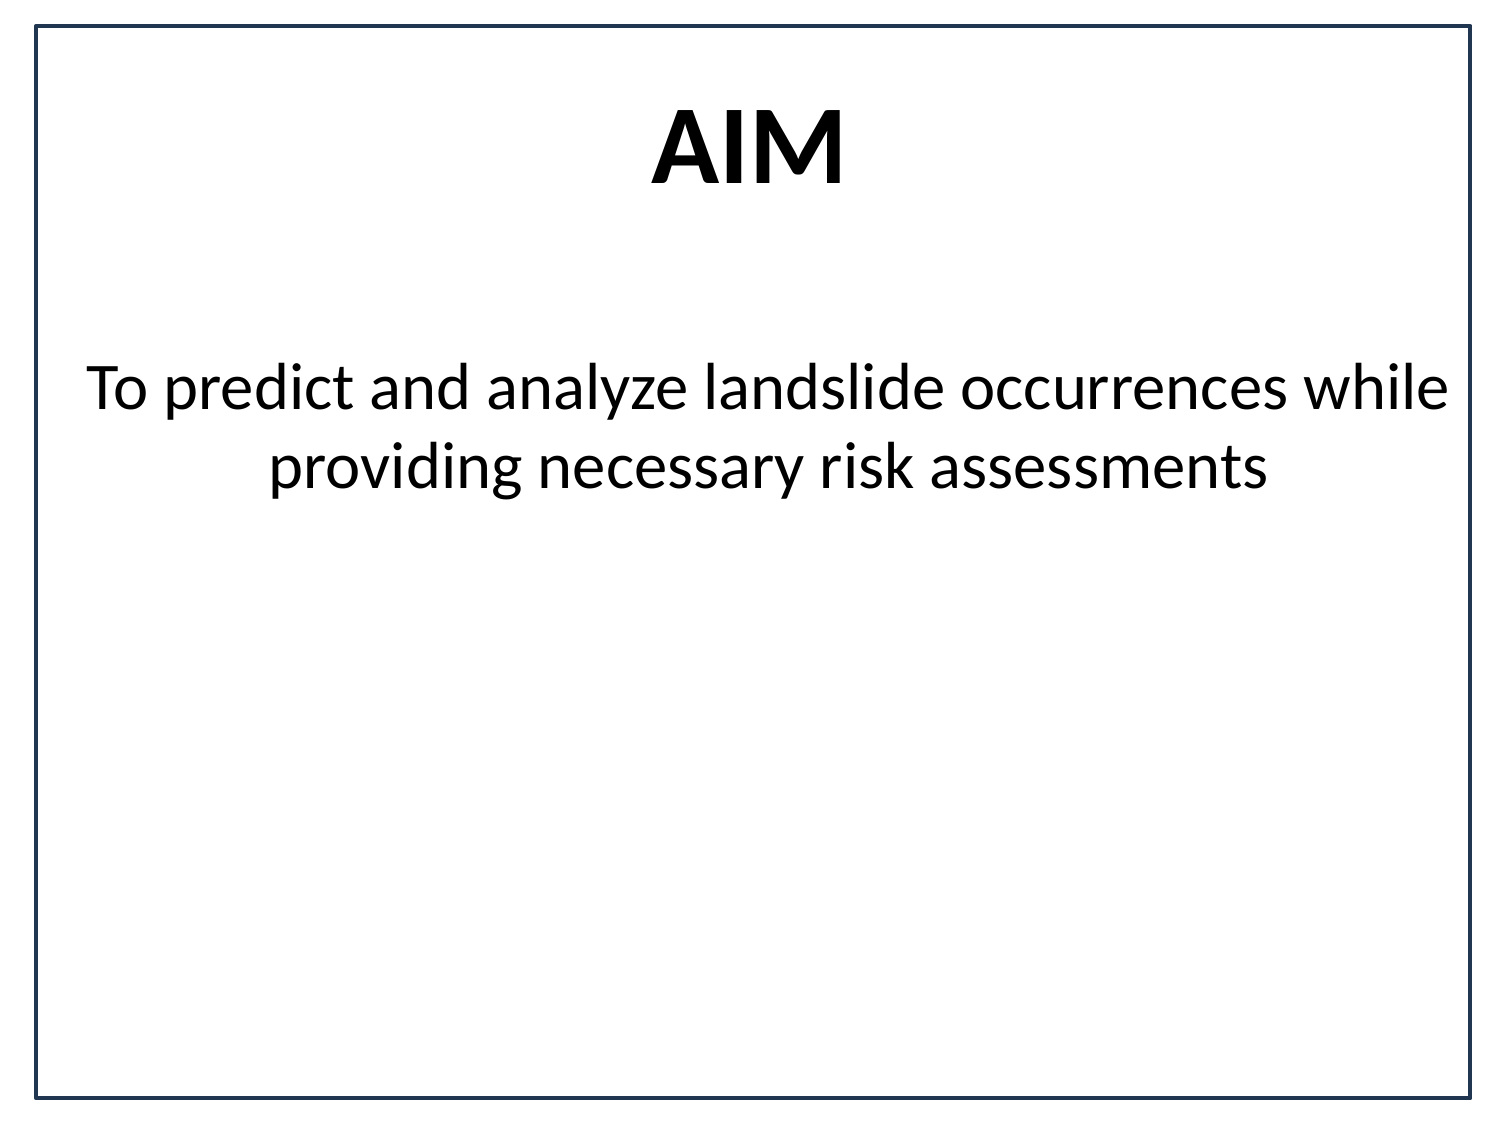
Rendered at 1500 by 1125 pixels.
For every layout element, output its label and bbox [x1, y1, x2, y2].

text_box [36, 25, 1471, 1099]
